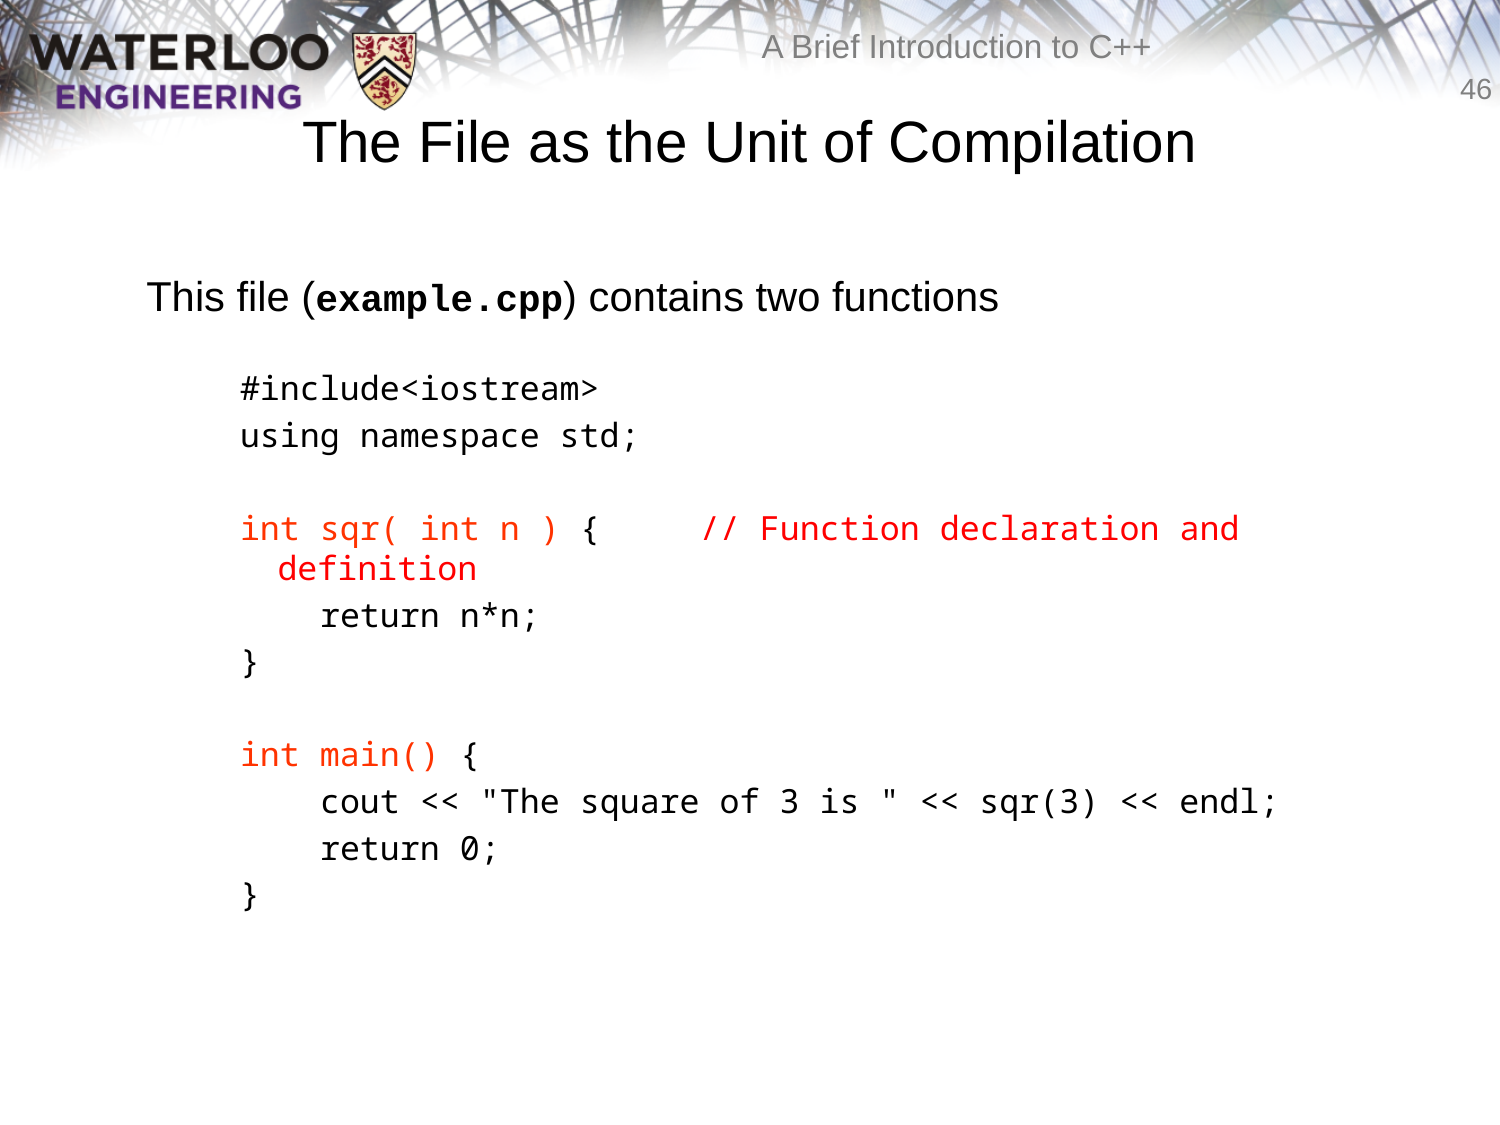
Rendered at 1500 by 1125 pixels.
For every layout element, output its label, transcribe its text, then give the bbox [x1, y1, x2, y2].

picture [0, 0, 1500, 1125]
title The File as the Unit of Compilation [74, 44, 1426, 233]
list This file (example.cpp) contains two functions #include<iostream> using namespace std; int sqr( int n ) { // Function declaration and definition return n*n; } int main() { cout << "The square of 3 is " << sqr(3) << endl; return 0; } [74, 262, 1426, 1006]
